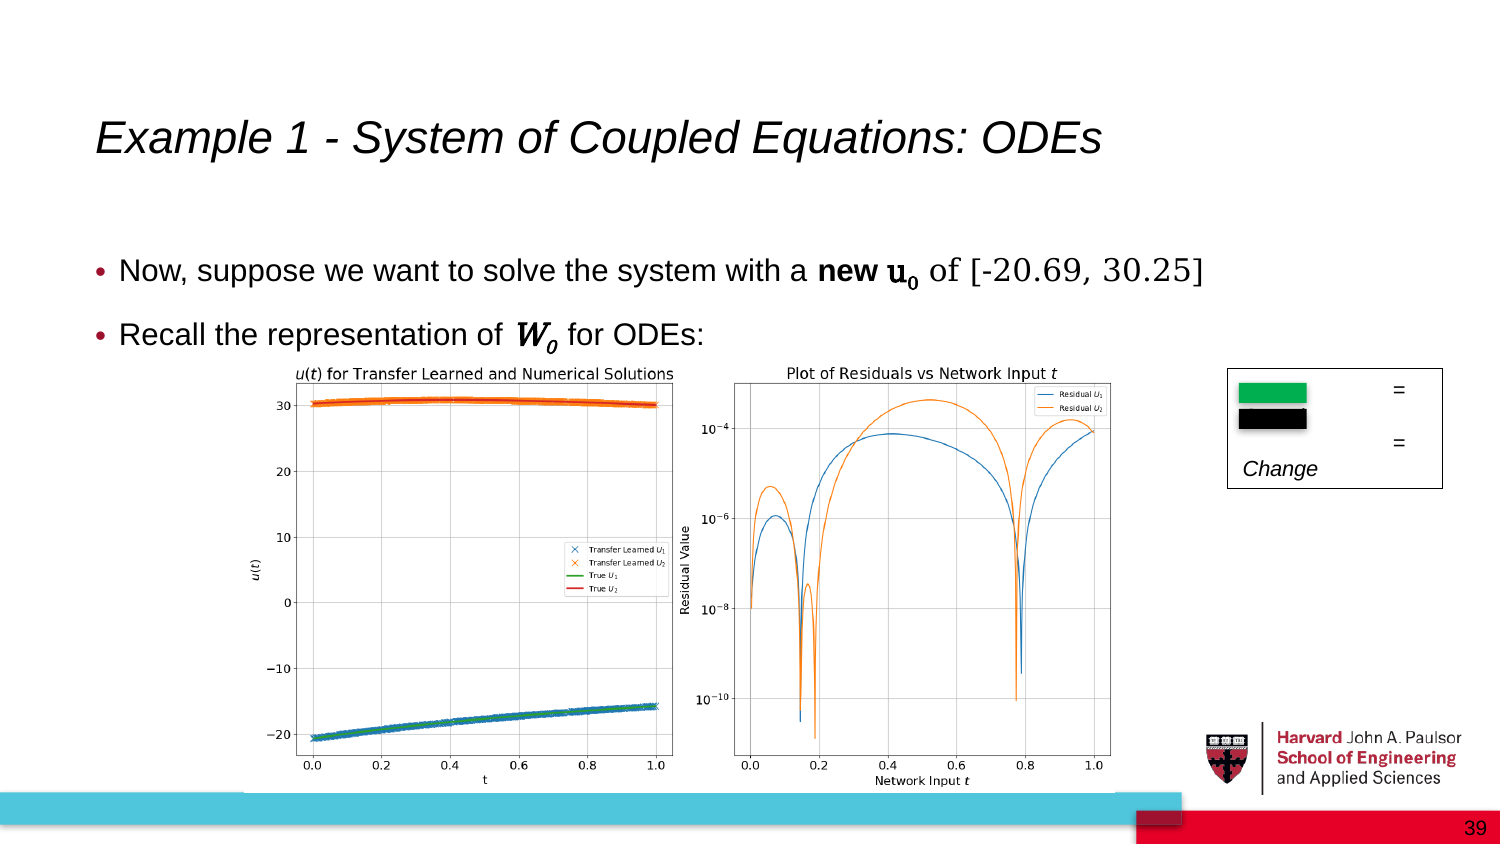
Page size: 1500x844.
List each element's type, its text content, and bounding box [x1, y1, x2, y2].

picture [244, 360, 1115, 793]
list Example 1 - System of Coupled Equations: ODEs [80, 100, 1273, 264]
text_box [1238, 382, 1307, 404]
text_box [1238, 408, 1307, 430]
text_box = Saved = Change [1227, 368, 1443, 489]
text_box 39 [1449, 807, 1500, 844]
